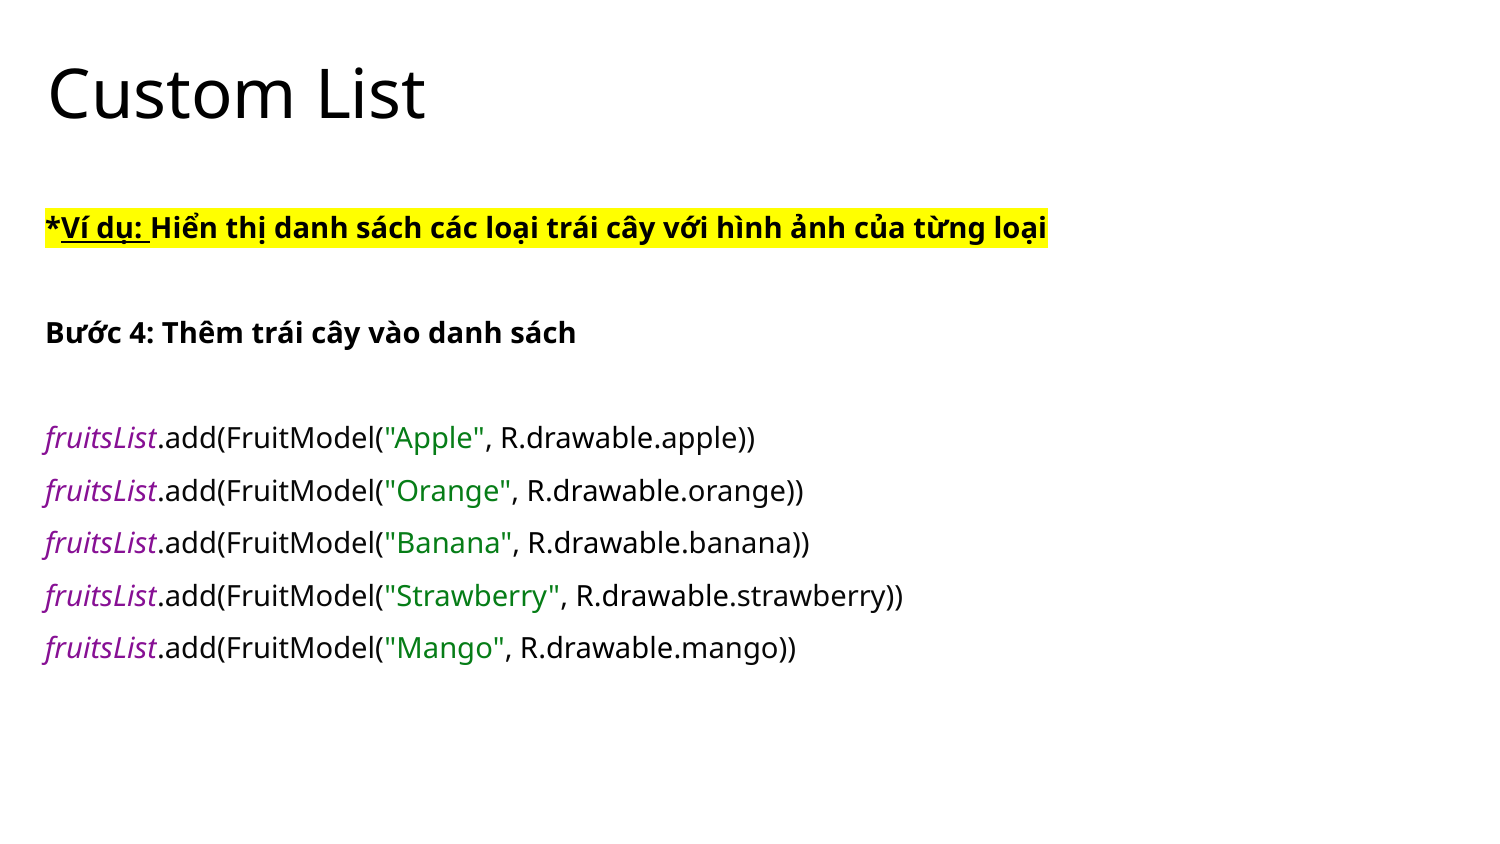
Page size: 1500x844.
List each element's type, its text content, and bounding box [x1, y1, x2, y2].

text_box *Ví dụ: Hiển thị danh sách các loại trái cây với hình ảnh của từng loại Bước 4: Thêm trái cây vào danh sách fruitsList.add(FruitModel("Apple", R.drawable.apple)) fruitsList.add(FruitModel("Orange", R.drawable.orange)) fruitsList.add(FruitModel("Banana", R.drawable.banana)) fruitsList.add(FruitModel("Strawberry", R.drawable.strawberry)) fruitsList.add(FruitModel("Mango", R.drawable.mango)) [30, 184, 1470, 672]
text_box [725, 396, 775, 447]
title Custom List [48, 48, 1443, 123]
